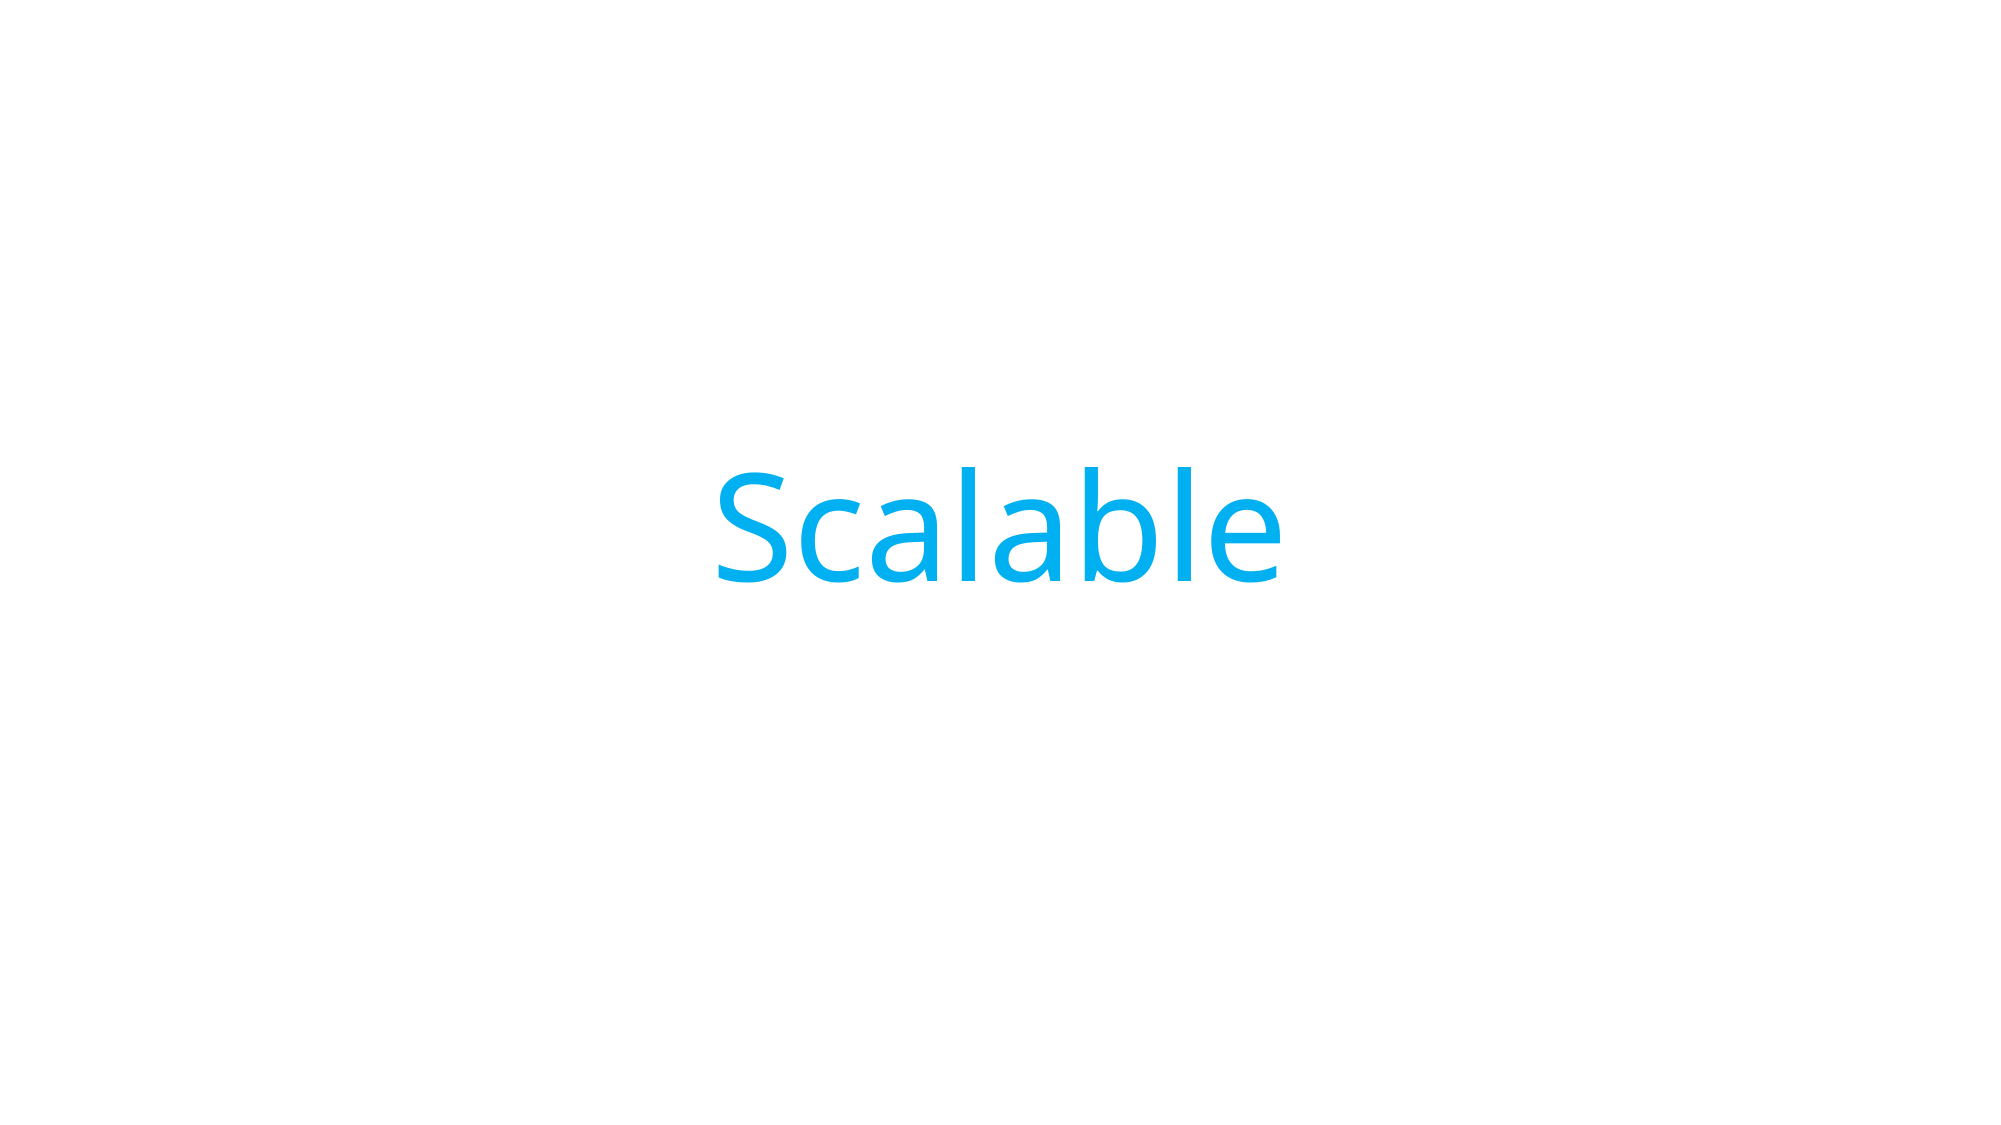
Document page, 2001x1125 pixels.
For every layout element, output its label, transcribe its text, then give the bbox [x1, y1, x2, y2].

title Scalable [362, 420, 1638, 621]
